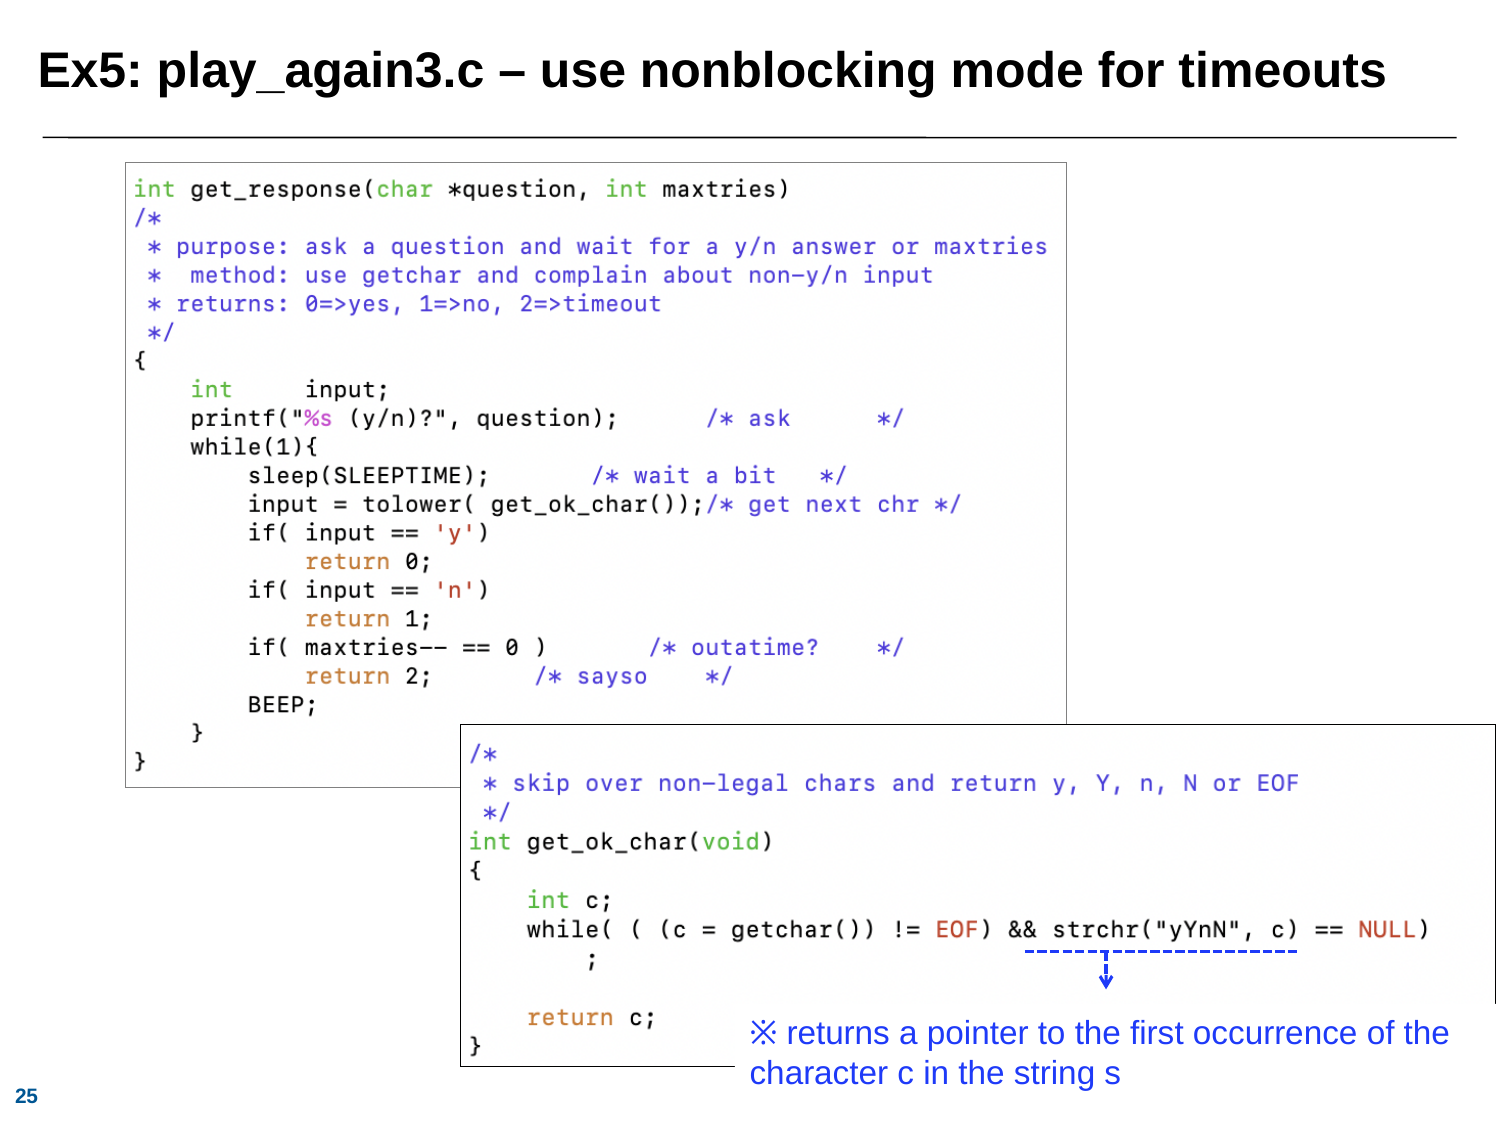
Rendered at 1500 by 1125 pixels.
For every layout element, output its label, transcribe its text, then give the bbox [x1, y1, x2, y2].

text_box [1024, 951, 1297, 990]
text_box ※ returns a pointer to the first occurrence of the character c in the string s [734, 1003, 1500, 1099]
slide_number 25 [0, 1074, 83, 1120]
title Ex5: play_again3.c – use nonblocking mode for timeouts [37, 37, 1450, 113]
picture [124, 162, 1496, 1067]
